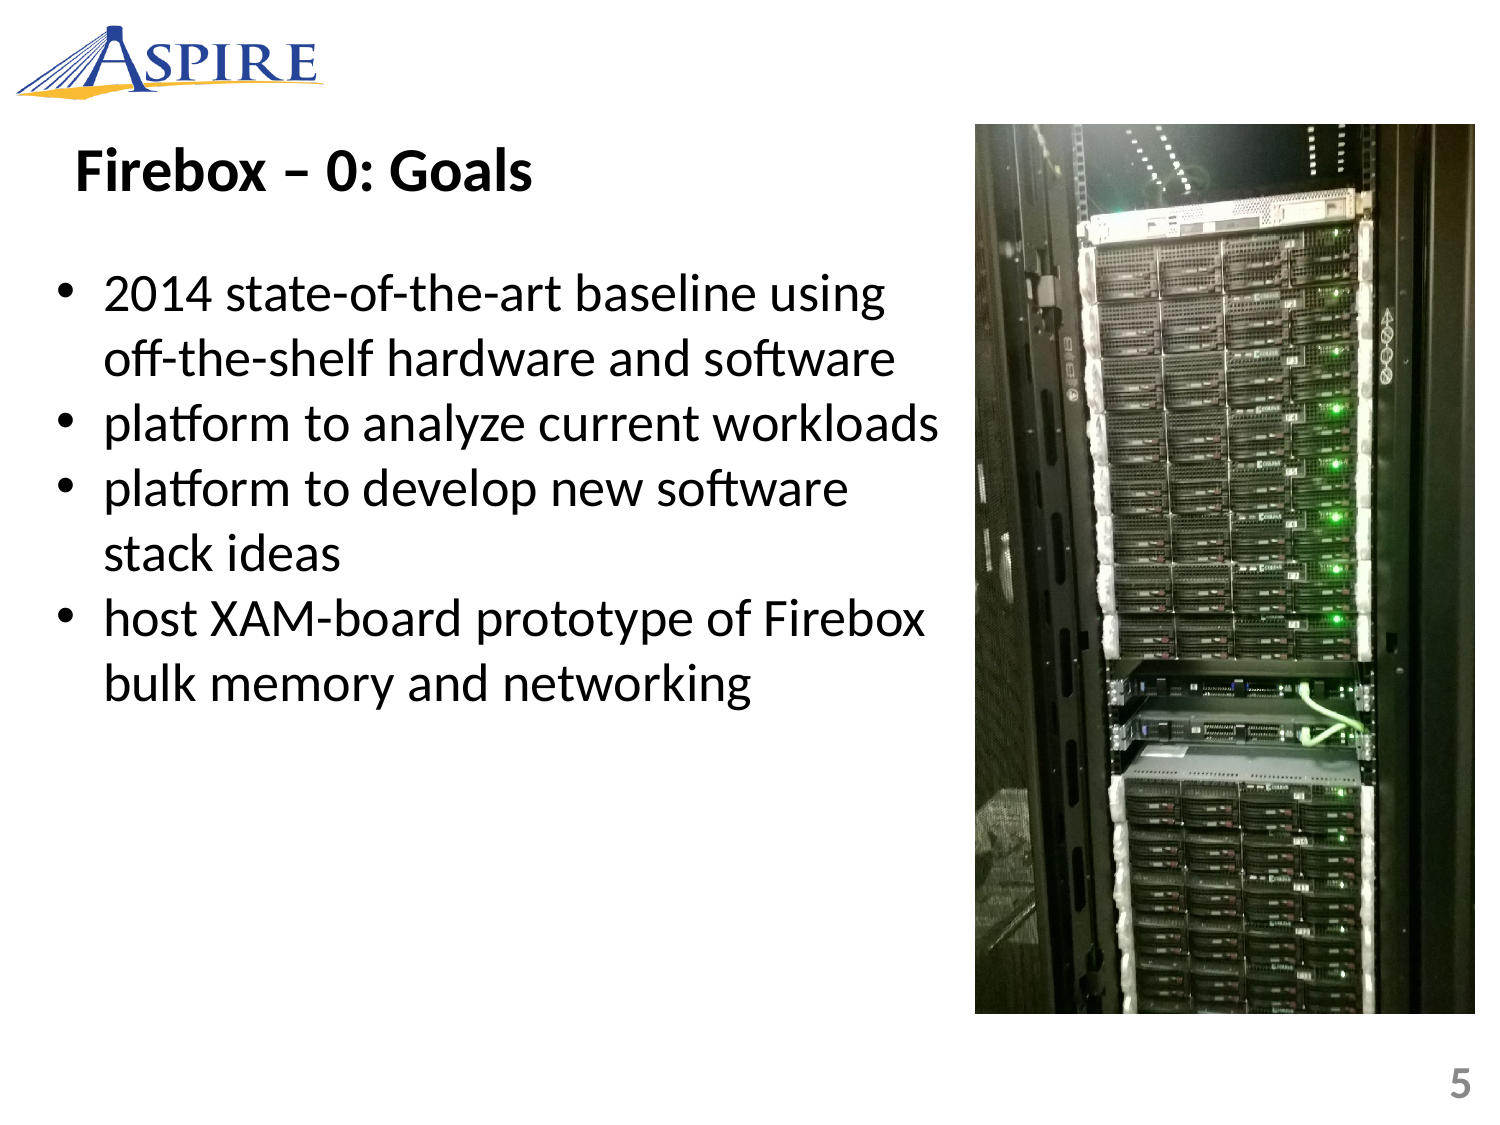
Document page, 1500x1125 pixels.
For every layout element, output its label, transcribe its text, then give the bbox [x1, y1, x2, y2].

text_box Firebox – 0: Goals [24, 121, 586, 213]
text_box 2014 state-of-the-art baseline using off-the-shelf hardware and software platform to analyze current workloads platform to develop new software stack ideas host XAM-board prototype of Firebox bulk memory and networking [12, 249, 975, 1125]
slide_number 5 [1137, 1050, 1488, 1110]
picture [1, 12, 338, 113]
picture [974, 124, 1476, 1014]
